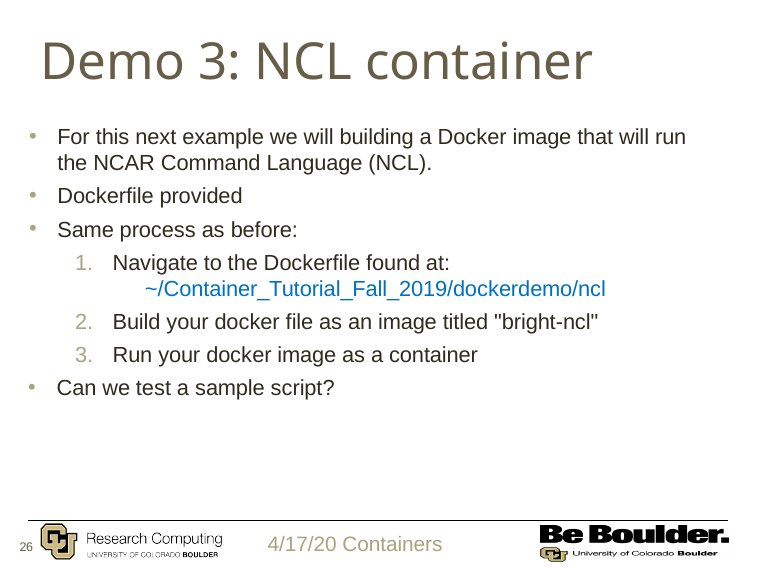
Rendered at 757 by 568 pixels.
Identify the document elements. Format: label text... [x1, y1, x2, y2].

picture [40, 523, 222, 560]
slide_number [265, 530, 489, 556]
title Demo 3: NCL container [40, 28, 686, 115]
picture [540, 525, 729, 562]
slide_number 26 [15, 539, 35, 562]
text_box For this next example we will building a Docker image that will run the NCAR Command Language (NCL). Dockerfile provided Same process as before: Navigate to the Dockerfile found at: ~/Container_Tutorial_Fall_2019/dockerdemo/ncl Build your docker file as an image titled "bright-ncl" Run your docker image as a container Can we test a sample script? [28, 115, 716, 400]
